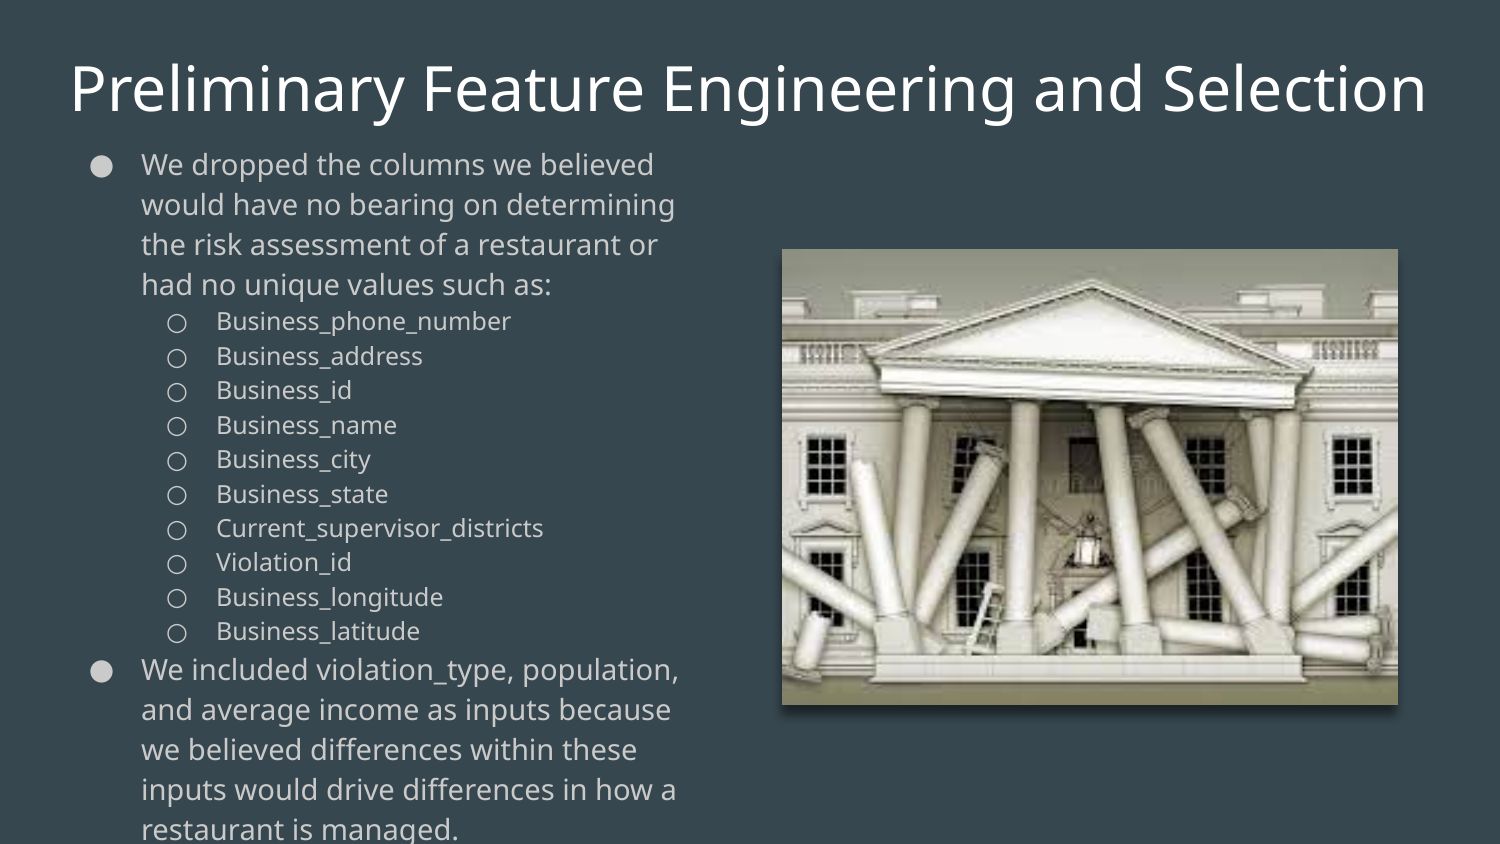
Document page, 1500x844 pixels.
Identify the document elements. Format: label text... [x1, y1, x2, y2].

title Preliminary Feature Engineering and Selection [51, 39, 1449, 134]
picture [781, 249, 1398, 706]
list We dropped the columns we believed would have no bearing on determining the risk assessment of a restaurant or had no unique values such as: Business_phone_number Business_address Business_id Business_name Business_city Business_state Current_supervisor_districts Violation_id Business_longitude Business_latitude We included violation_type, population, and average income as inputs because we believed differences within these inputs would drive differences in how a restaurant is managed. [51, 125, 708, 687]
